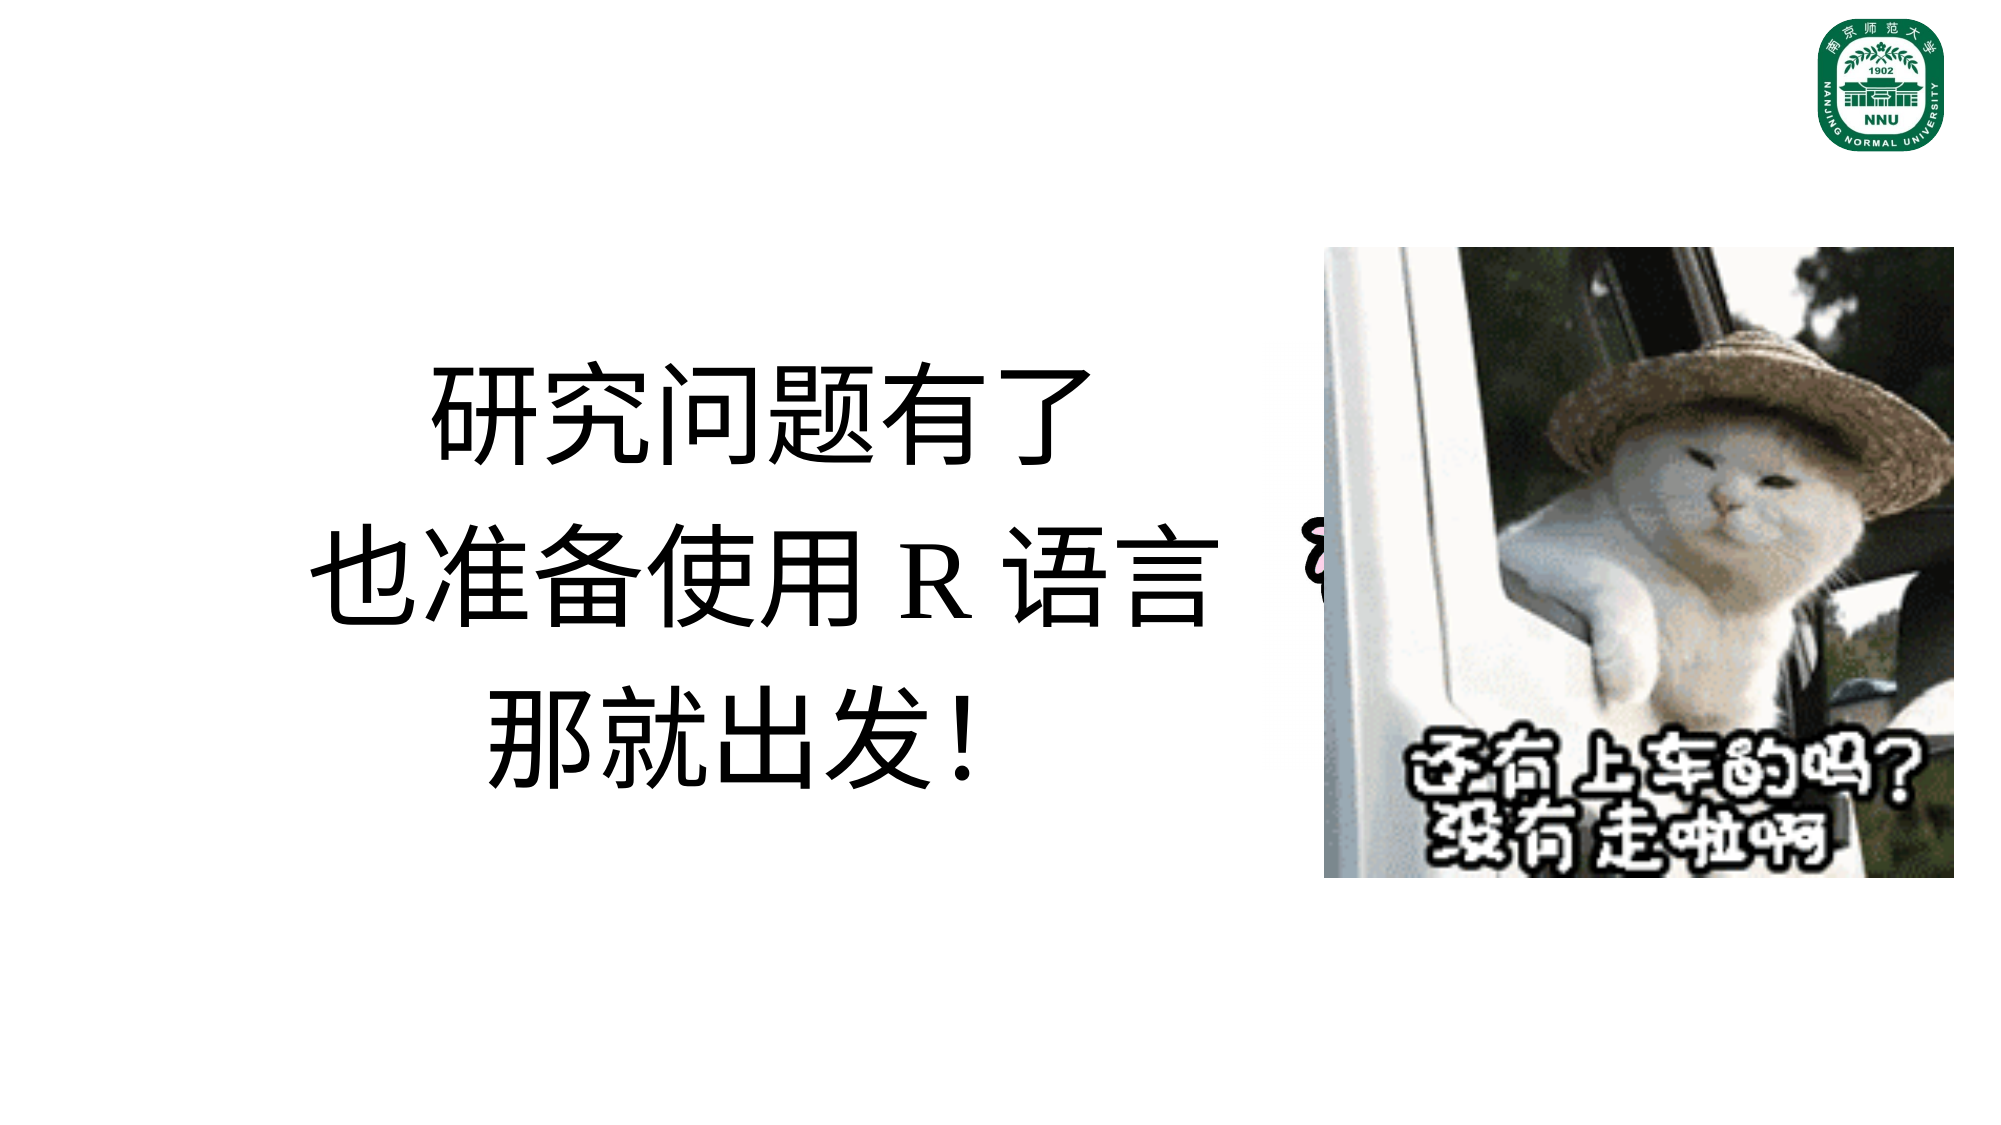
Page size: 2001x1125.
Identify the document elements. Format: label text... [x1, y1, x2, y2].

picture [1817, 18, 1944, 152]
picture [1262, 247, 1954, 878]
text_box 研究问题有了 也准备使用R语言 那就出发！ [292, 309, 1239, 811]
